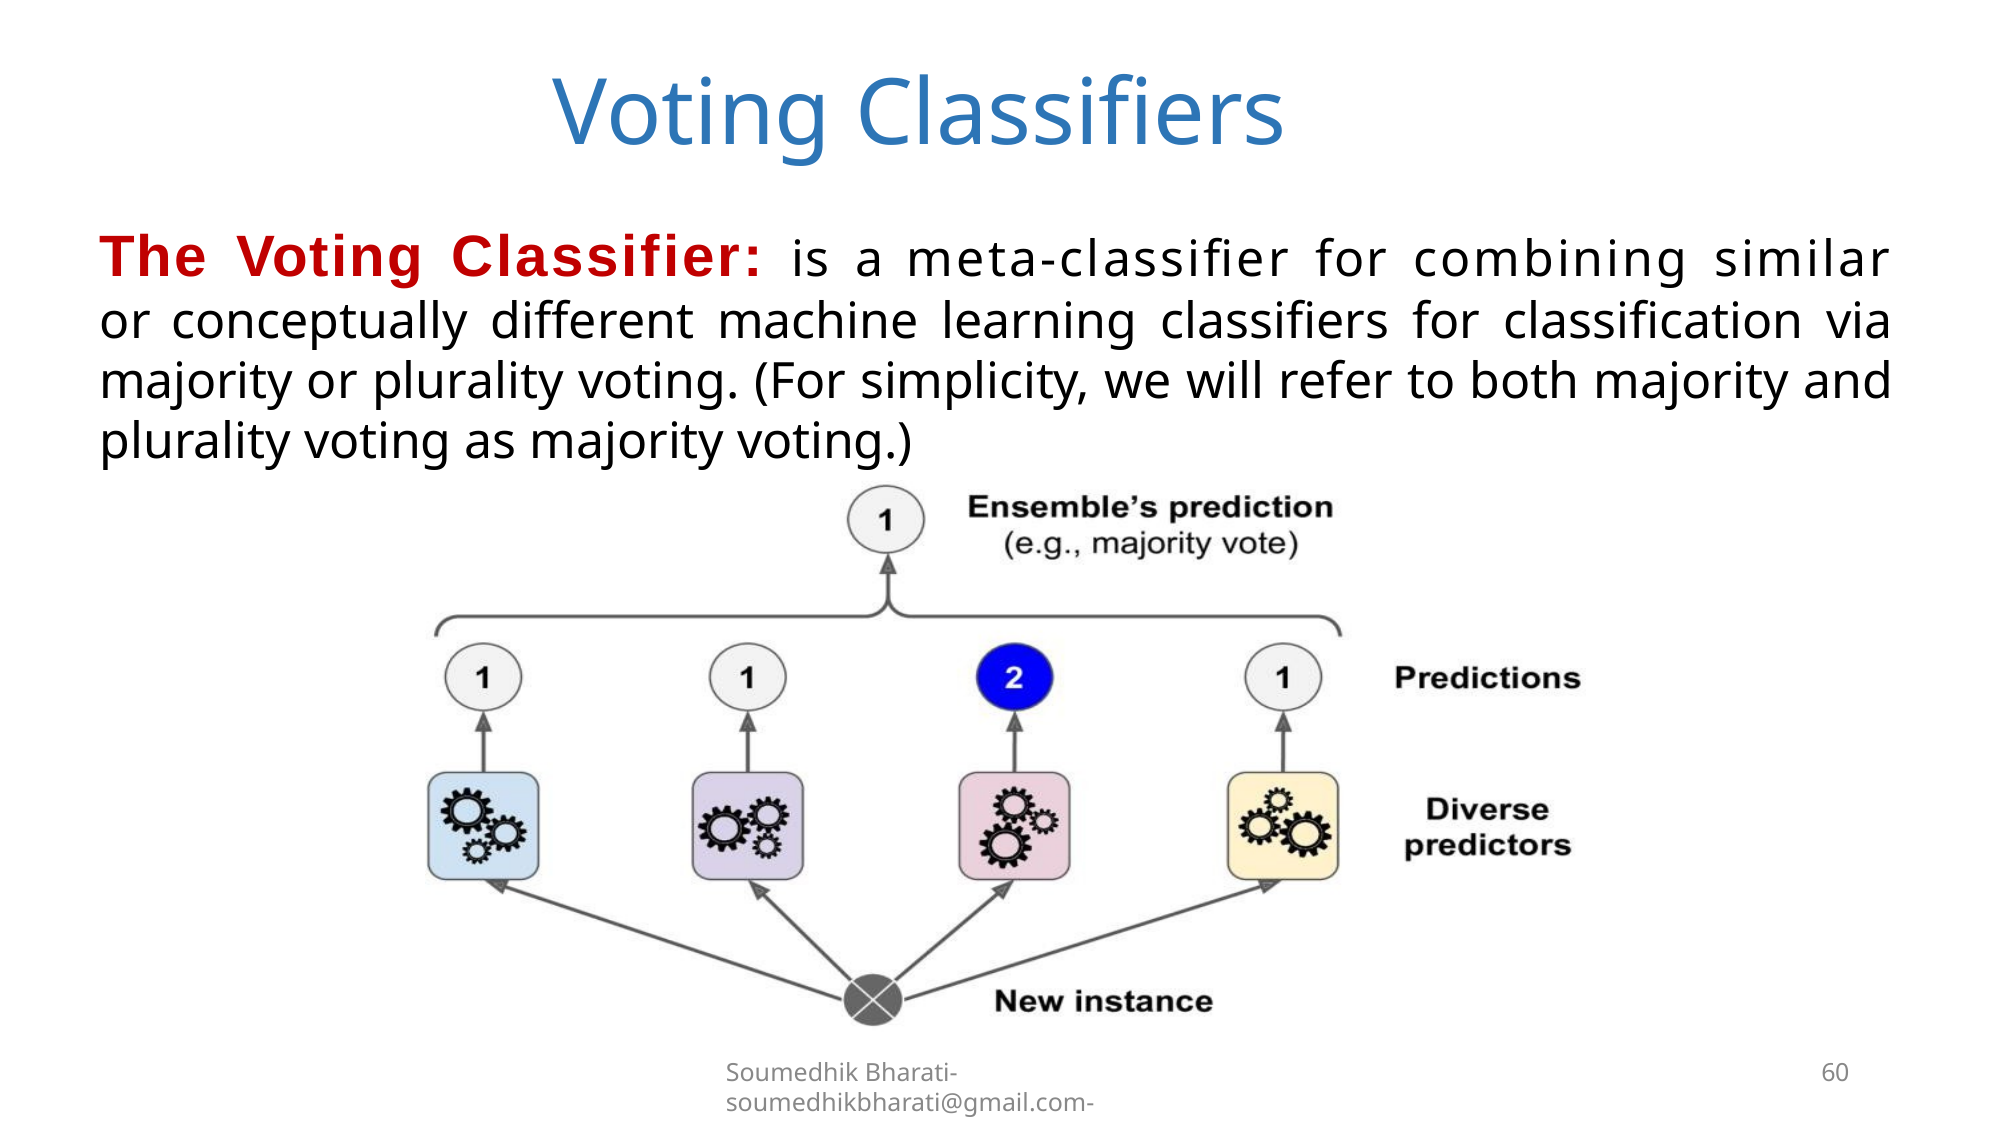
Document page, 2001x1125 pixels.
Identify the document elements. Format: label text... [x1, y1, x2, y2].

text_box The Voting Classifier: is a meta-classifier for combining similar or conceptually different machine learning classifiers for classification via majority or plurality voting. (For simplicity, we will refer to both majority and plurality voting as majority voting.) [97, 216, 1894, 469]
title Voting Classifiers [550, 51, 1441, 216]
text_box Soumedhik Bharati- soumedhikbharati@gmail.com- [723, 1056, 1277, 1117]
picture [424, 480, 1586, 1033]
slide_number 60 [1819, 1056, 1856, 1125]
